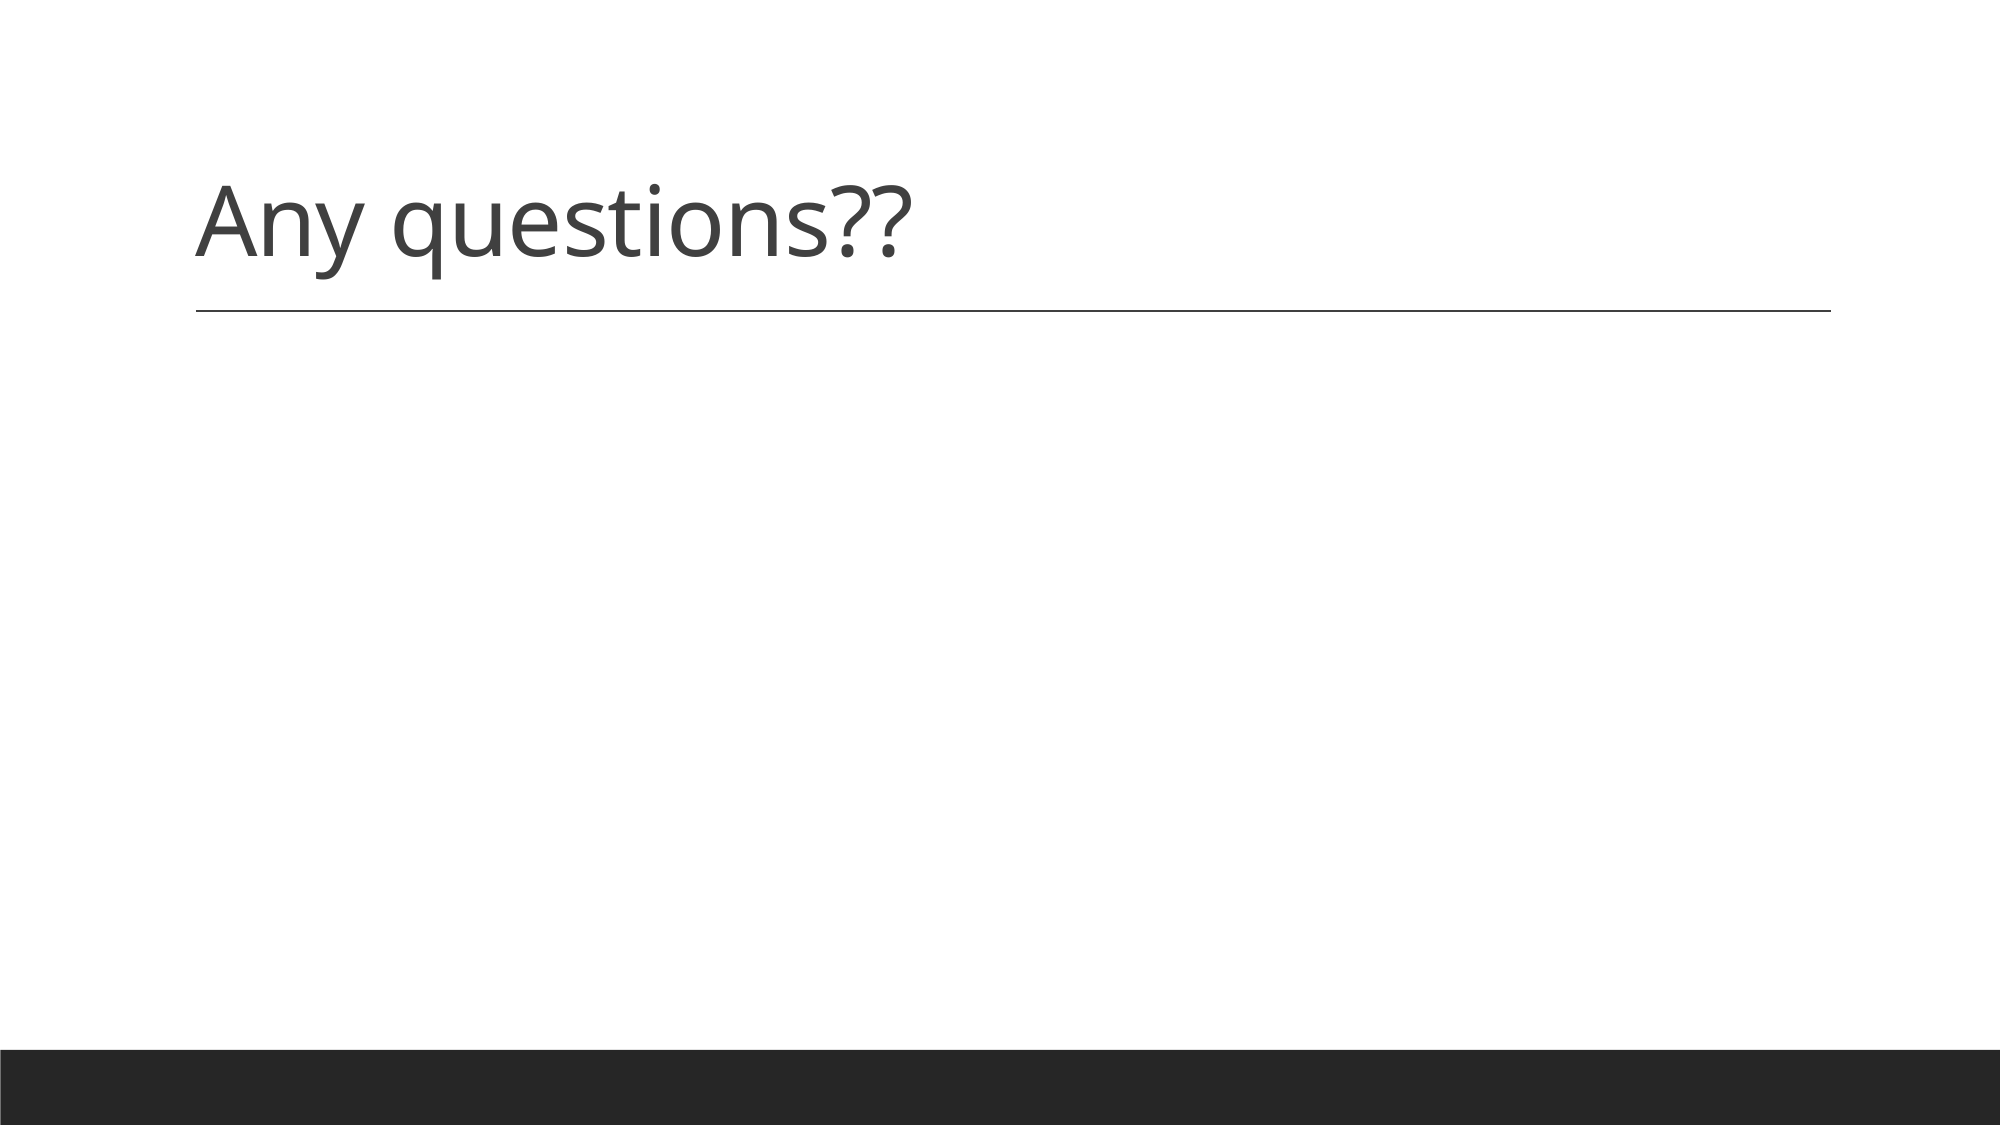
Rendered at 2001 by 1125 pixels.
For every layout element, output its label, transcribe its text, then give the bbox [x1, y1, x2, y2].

title Any questions?? [180, 47, 1830, 285]
